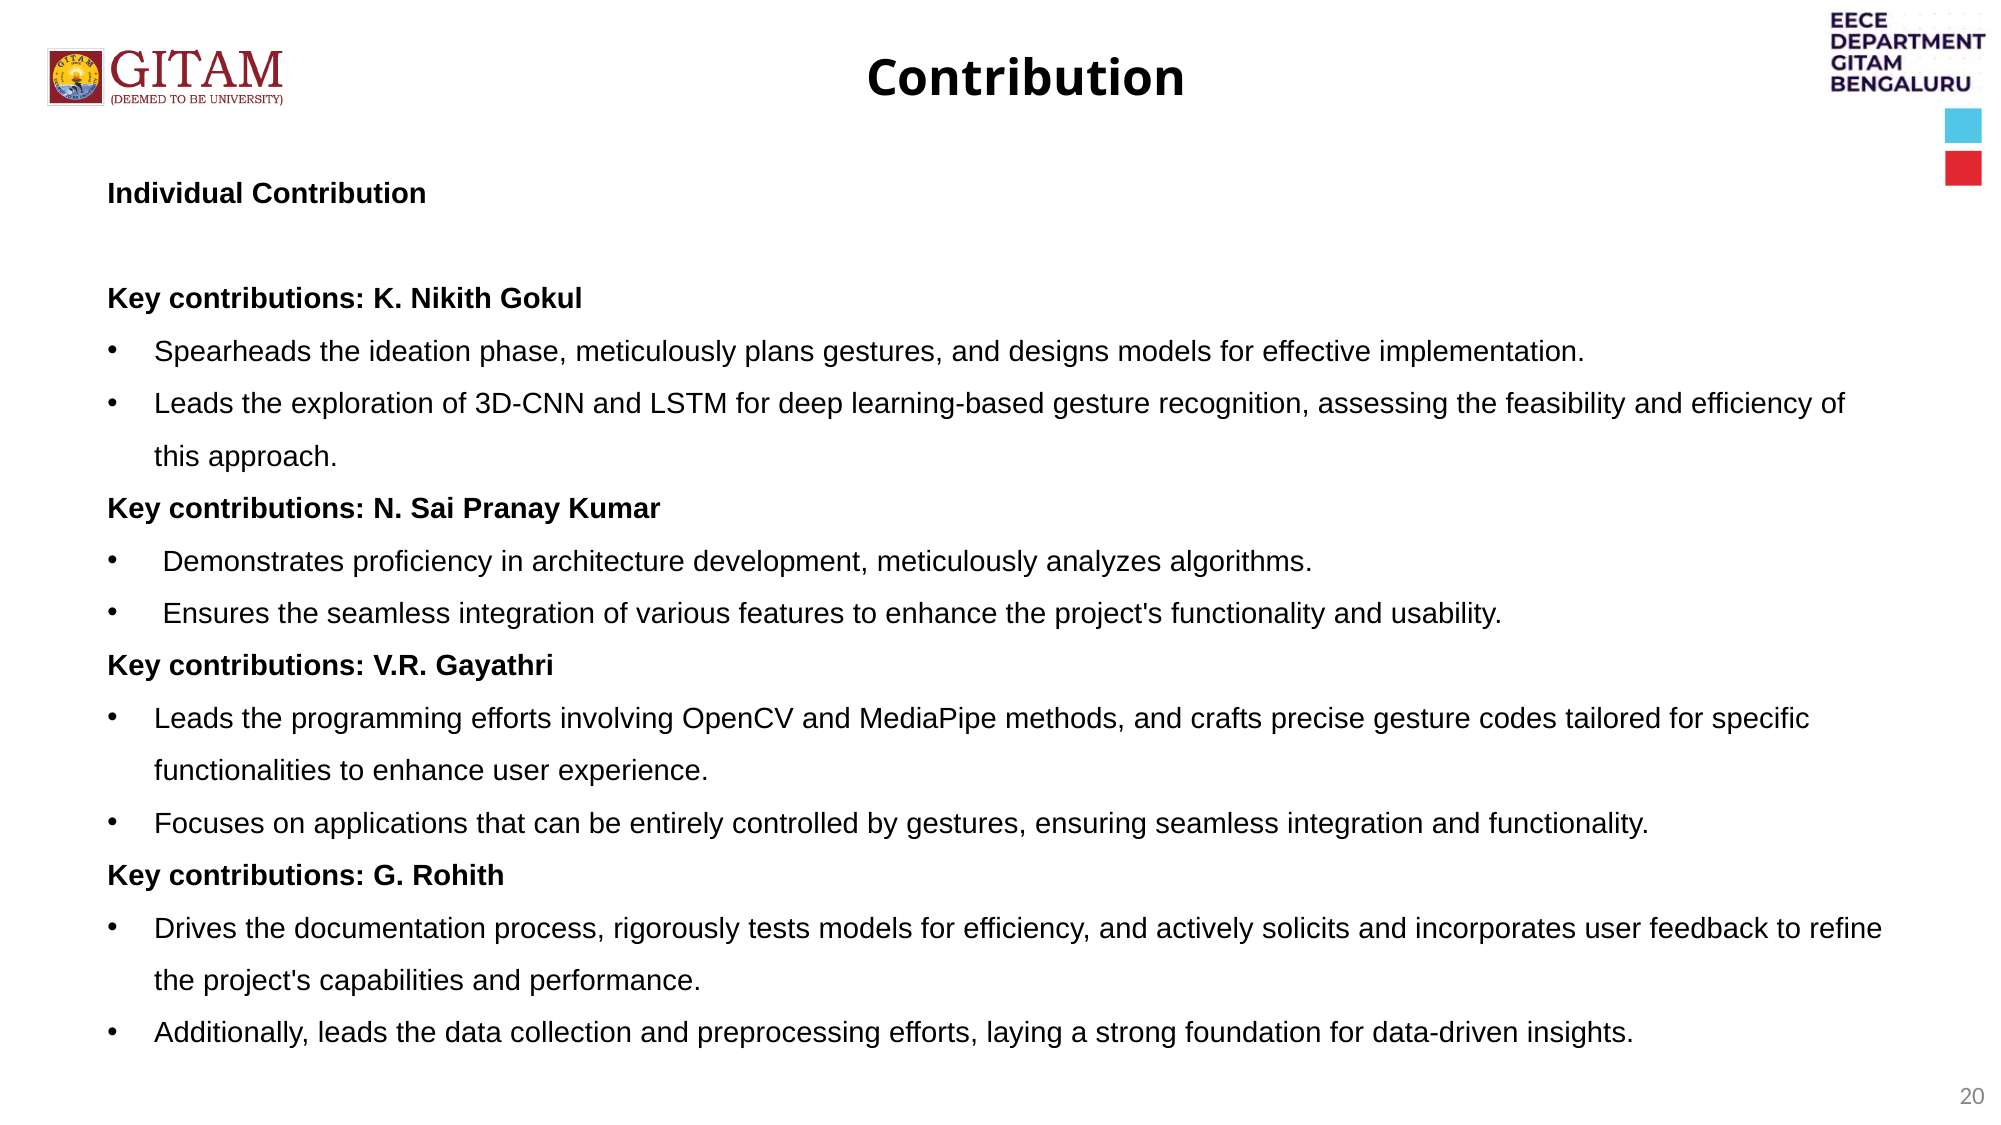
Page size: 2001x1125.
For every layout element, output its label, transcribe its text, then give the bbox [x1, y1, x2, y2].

slide_number 20 [1550, 1065, 2000, 1125]
picture [43, 42, 163, 112]
text_box Contribution [163, 38, 1889, 119]
picture [1824, 1, 2000, 101]
text_box Individual Contribution Key contributions: K. Nikith Gokul Spearheads the ideation phase, meticulously plans gestures, and designs models for effective implementation. Leads the exploration of 3D-CNN and LSTM for deep learning-based gesture recognition, assessing the feasibility and efficiency of this approach. Key contributions: N. Sai Pranay Kumar Demonstrates proficiency in architecture development, meticulously analyzes algorithms. Ensures the seamless integration of various features to enhance the project's functionality and usability. Key contributions: V.R. Gayathri Leads the programming efforts involving OpenCV and MediaPipe methods, and crafts precise gesture codes tailored for specific functionalities to enhance user experience. Focuses on applications that can be entirely controlled by gestures, ensuring seamless integration and functionality. Key contributions: G. Rohith Drives the documentation process, rigorously tests models for efficiency, and actively solicits and incorporates user feedback to refine the project's capabilities and performance. Additionally, leads the data collection and preprocessing efforts, laying a strong foundation for data-driven insights. [92, 149, 1908, 933]
